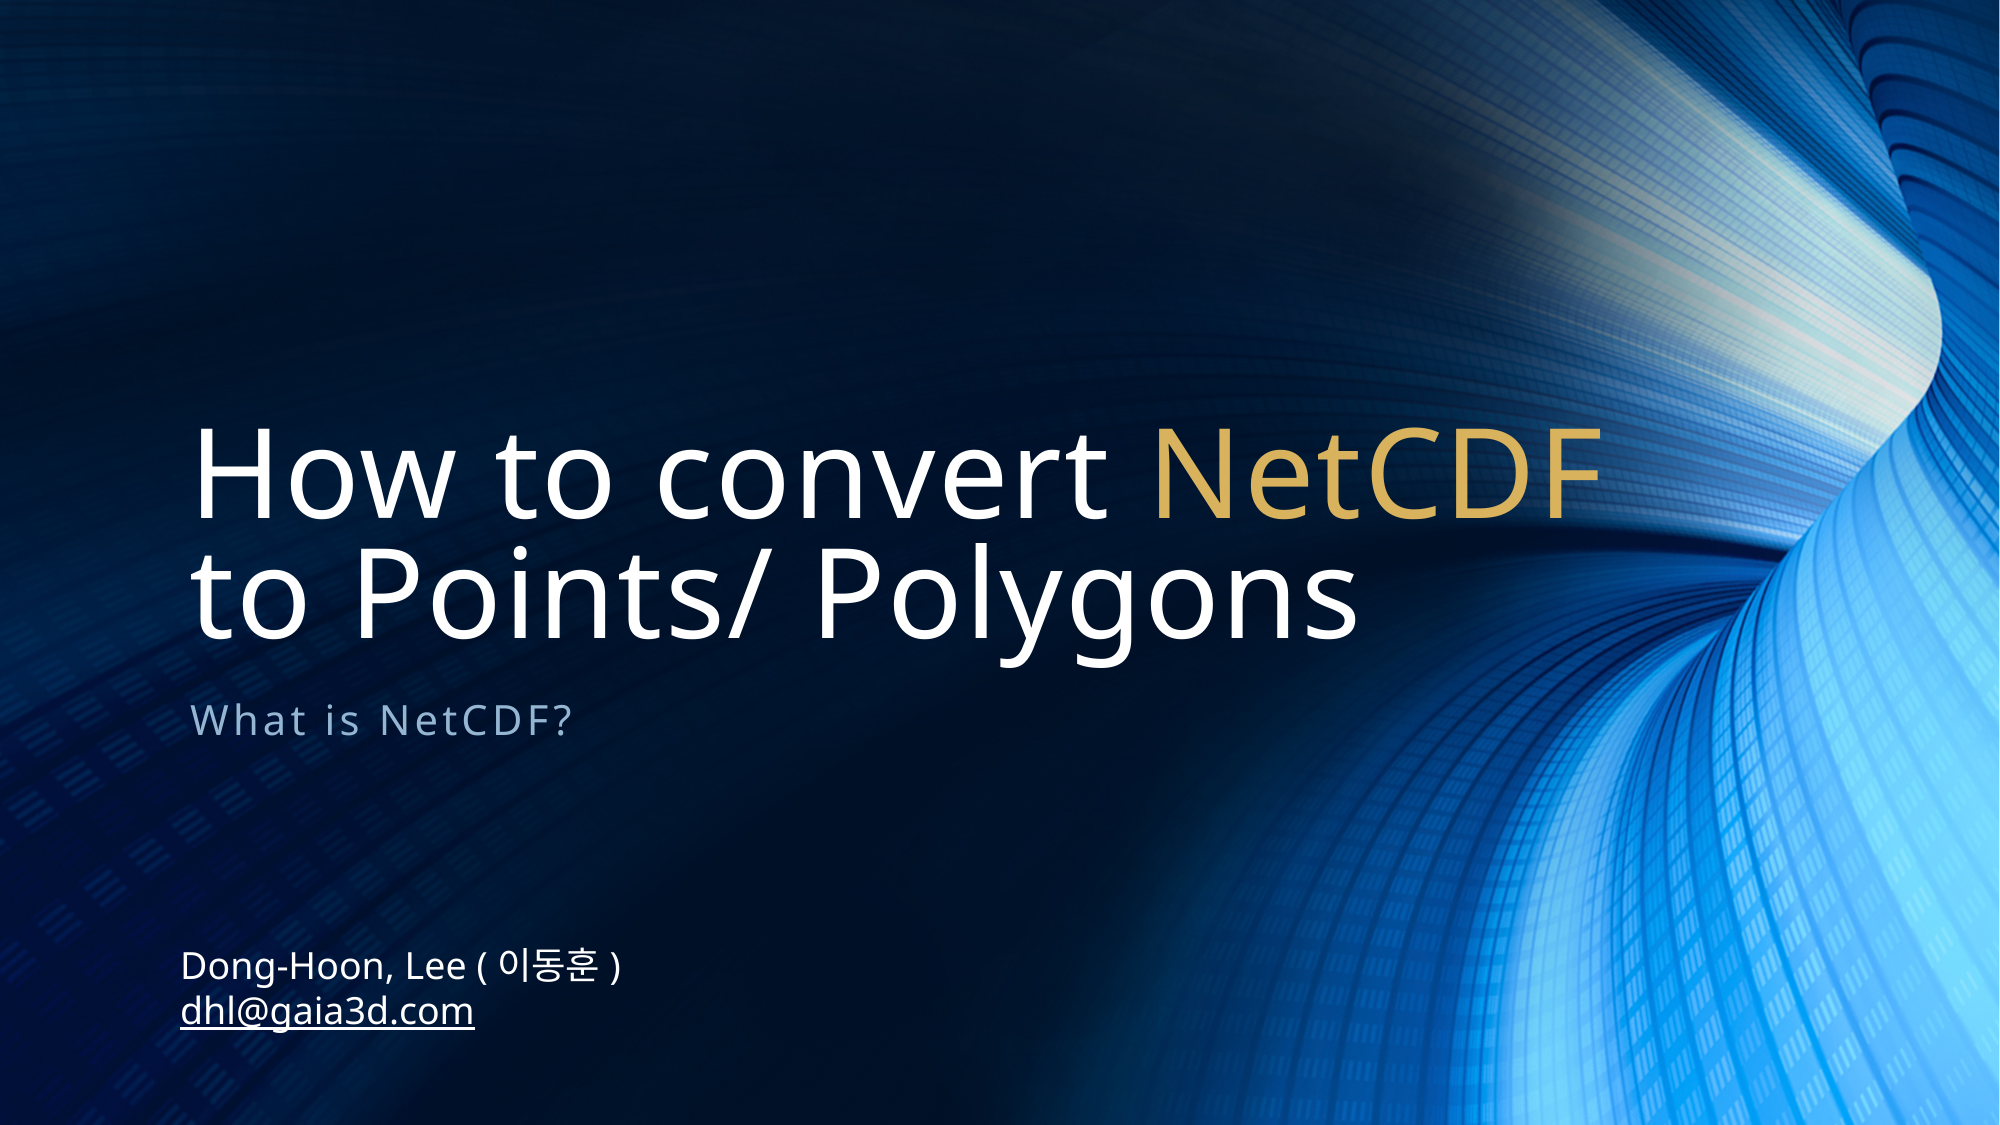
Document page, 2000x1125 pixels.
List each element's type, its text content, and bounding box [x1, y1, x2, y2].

subtitle What is NetCDF? [175, 692, 1526, 787]
title How to convert NetCDF to Points/ Polygons [174, 195, 1662, 671]
text_box Dong-Hoon, Lee (이동훈) dhl@gaia3d.com [165, 934, 636, 1046]
picture [0, 0, 2000, 1125]
